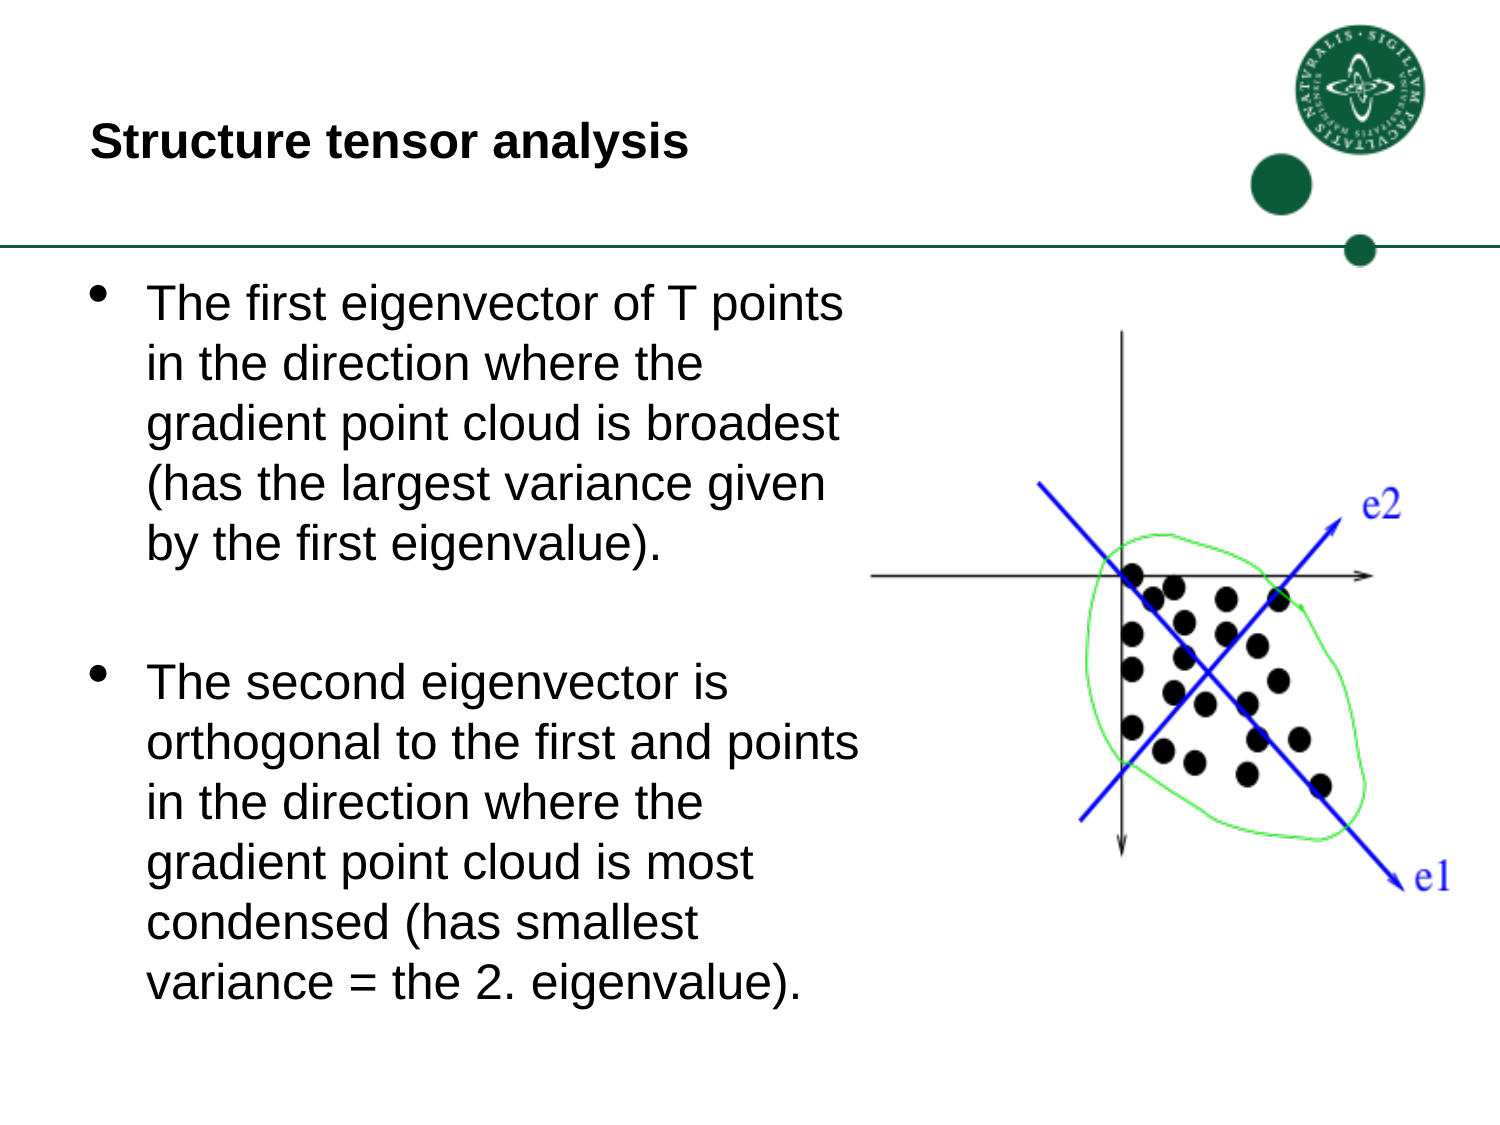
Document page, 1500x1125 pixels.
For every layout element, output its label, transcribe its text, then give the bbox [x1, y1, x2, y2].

picture [1250, 248, 1500, 268]
picture [1250, 24, 1500, 245]
text_box The first eigenvector of T points in the direction where the gradient point cloud is broadest (has the largest variance given by the first eigenvalue). The second eigenvector is orthogonal to the first and points in the direction where the gradient point cloud is most condensed (has smallest variance = the 2. eigenvalue). [75, 262, 892, 1005]
text_box Structure tensor analysis [75, 45, 1425, 233]
picture [867, 325, 1451, 894]
